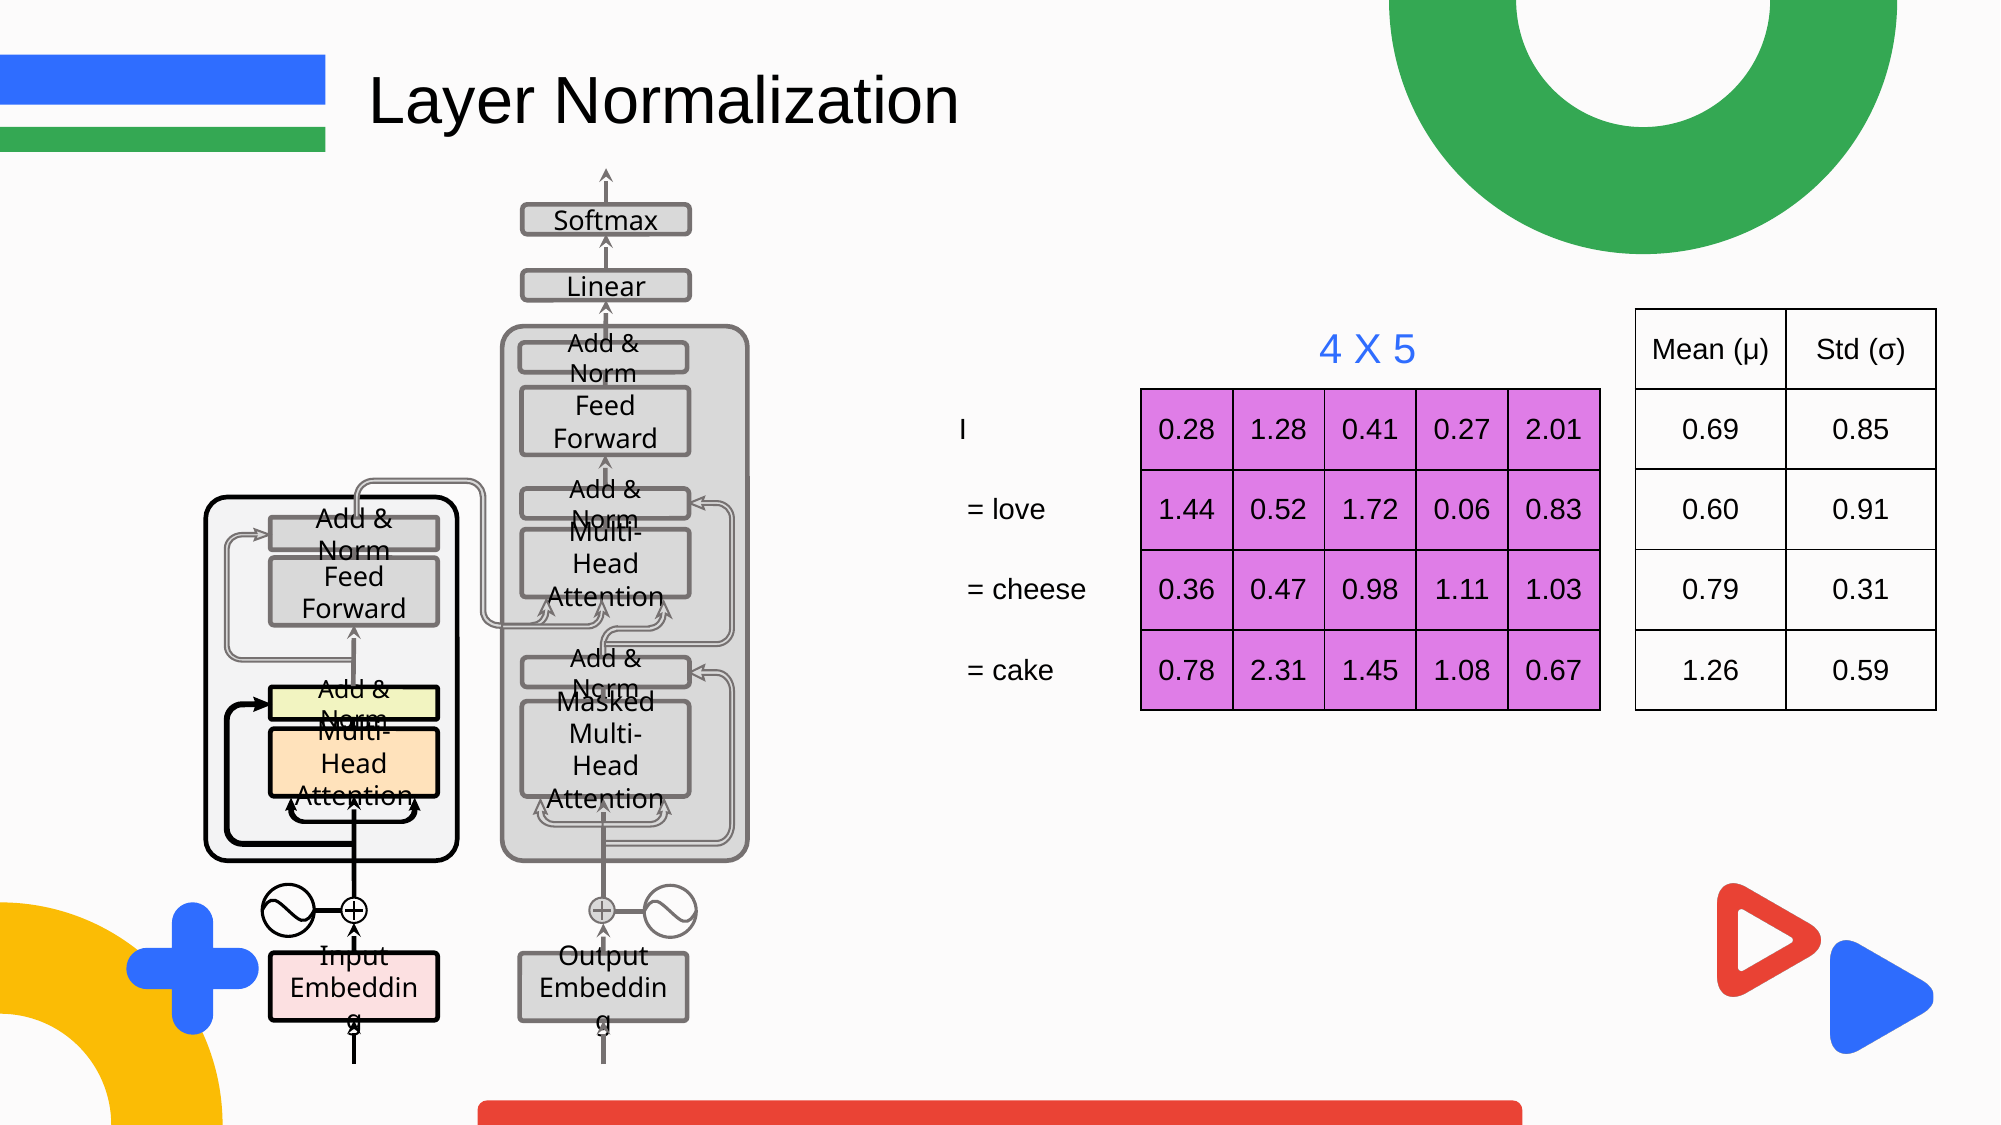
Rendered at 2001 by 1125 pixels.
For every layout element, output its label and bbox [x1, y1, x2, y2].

table_cell [1787, 390, 1935, 468]
table_cell [1787, 631, 1935, 709]
table_cell [1636, 390, 1785, 468]
text_box [354, 49, 977, 145]
table_header [1787, 310, 1935, 388]
table_cell [1636, 470, 1785, 549]
table_cell [1636, 550, 1785, 629]
picture [1717, 883, 1821, 997]
text_box [205, 168, 748, 1065]
table_header [1636, 310, 1785, 388]
table_cell [1636, 631, 1785, 709]
table_cell [1787, 550, 1935, 629]
text_box [1304, 314, 1432, 380]
picture [1830, 940, 1934, 1054]
table_cell [1787, 470, 1935, 549]
